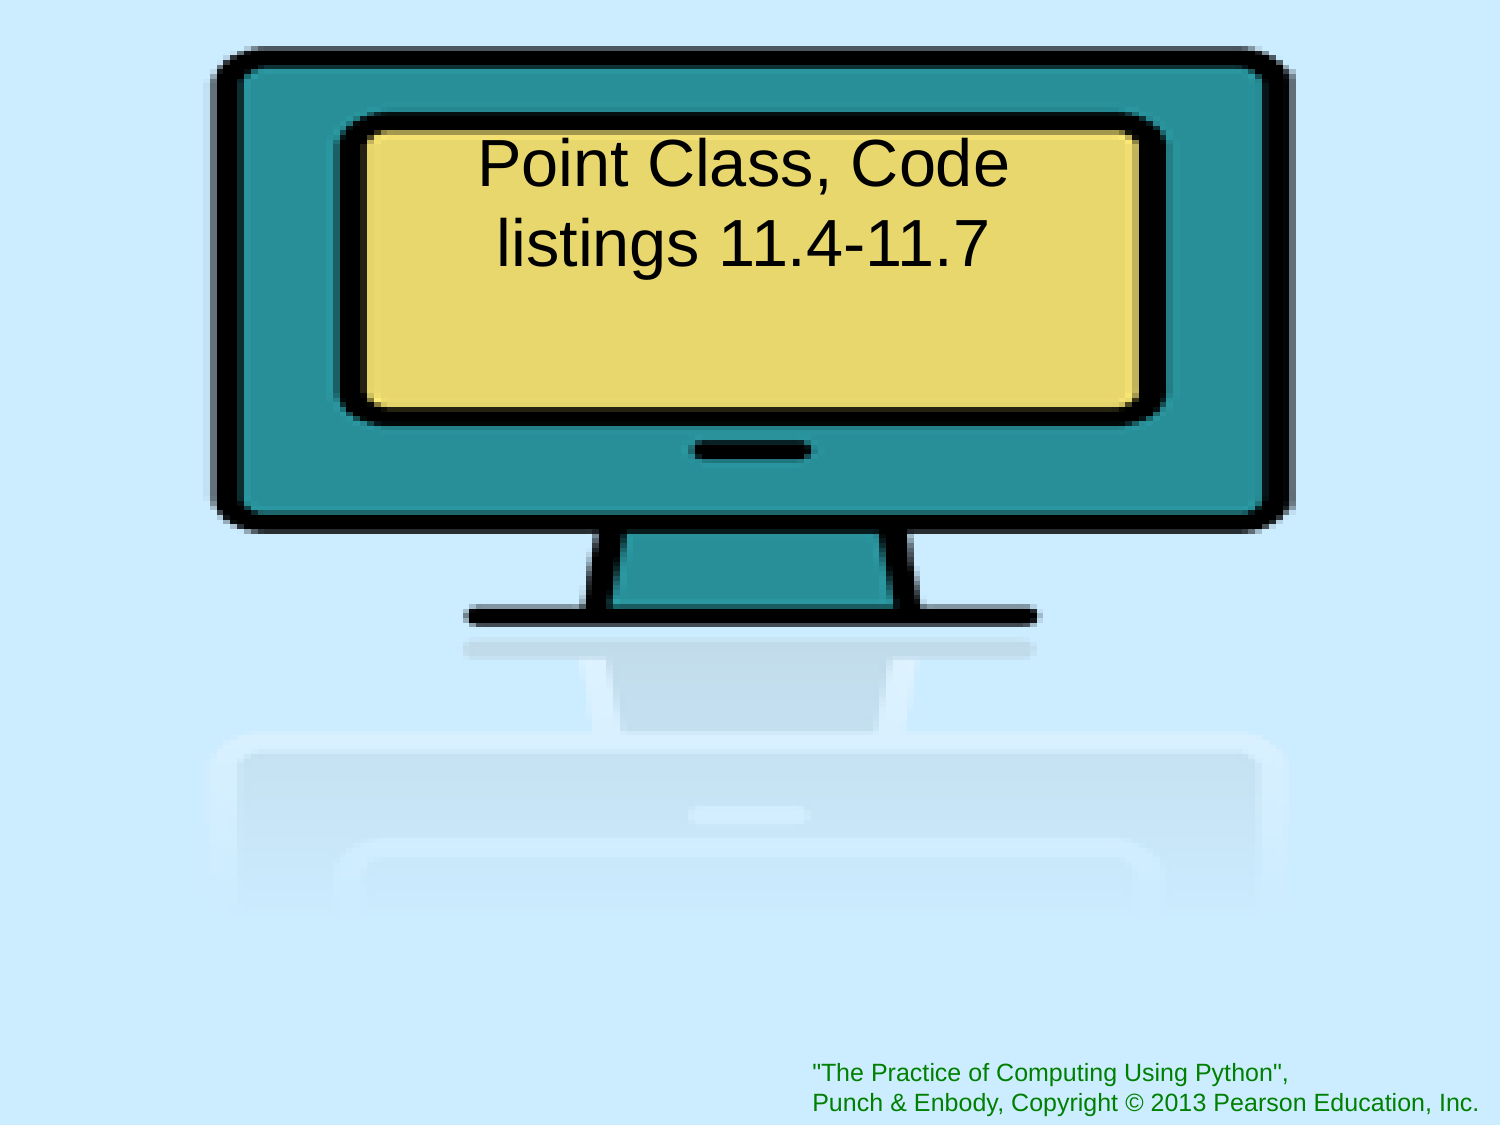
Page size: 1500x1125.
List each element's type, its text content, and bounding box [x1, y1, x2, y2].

picture [12, 0, 1488, 975]
subtitle Point Class, Code listings 11.4-11.7 [362, 112, 1125, 400]
